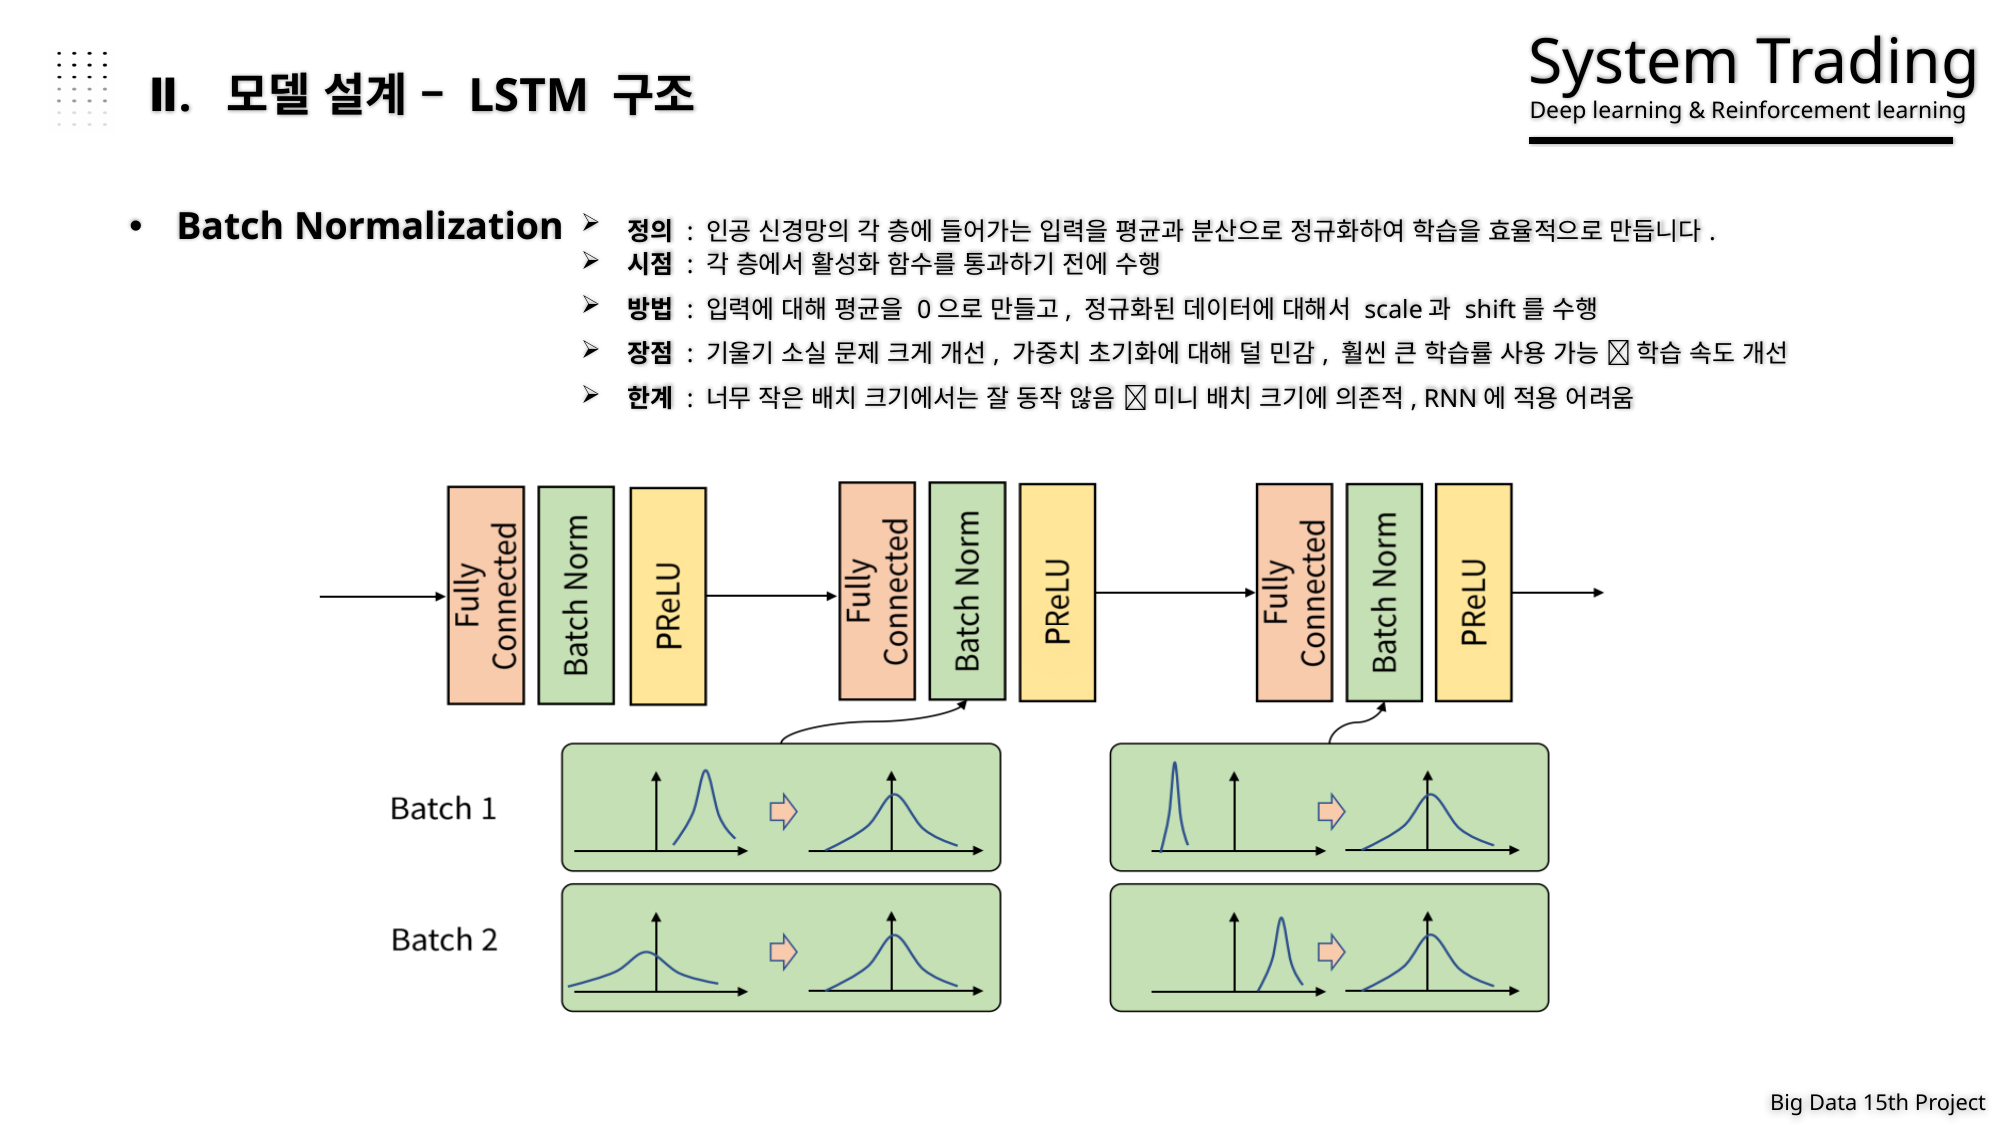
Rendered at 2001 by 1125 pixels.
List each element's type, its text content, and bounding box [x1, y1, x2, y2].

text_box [1513, 14, 2000, 141]
picture [49, 47, 115, 133]
text_box Ⅱ. 모델 설계 – LSTM 구조 [133, 50, 797, 122]
text_box Big Data 15th Project [1535, 1076, 2000, 1116]
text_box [114, 173, 1895, 1030]
